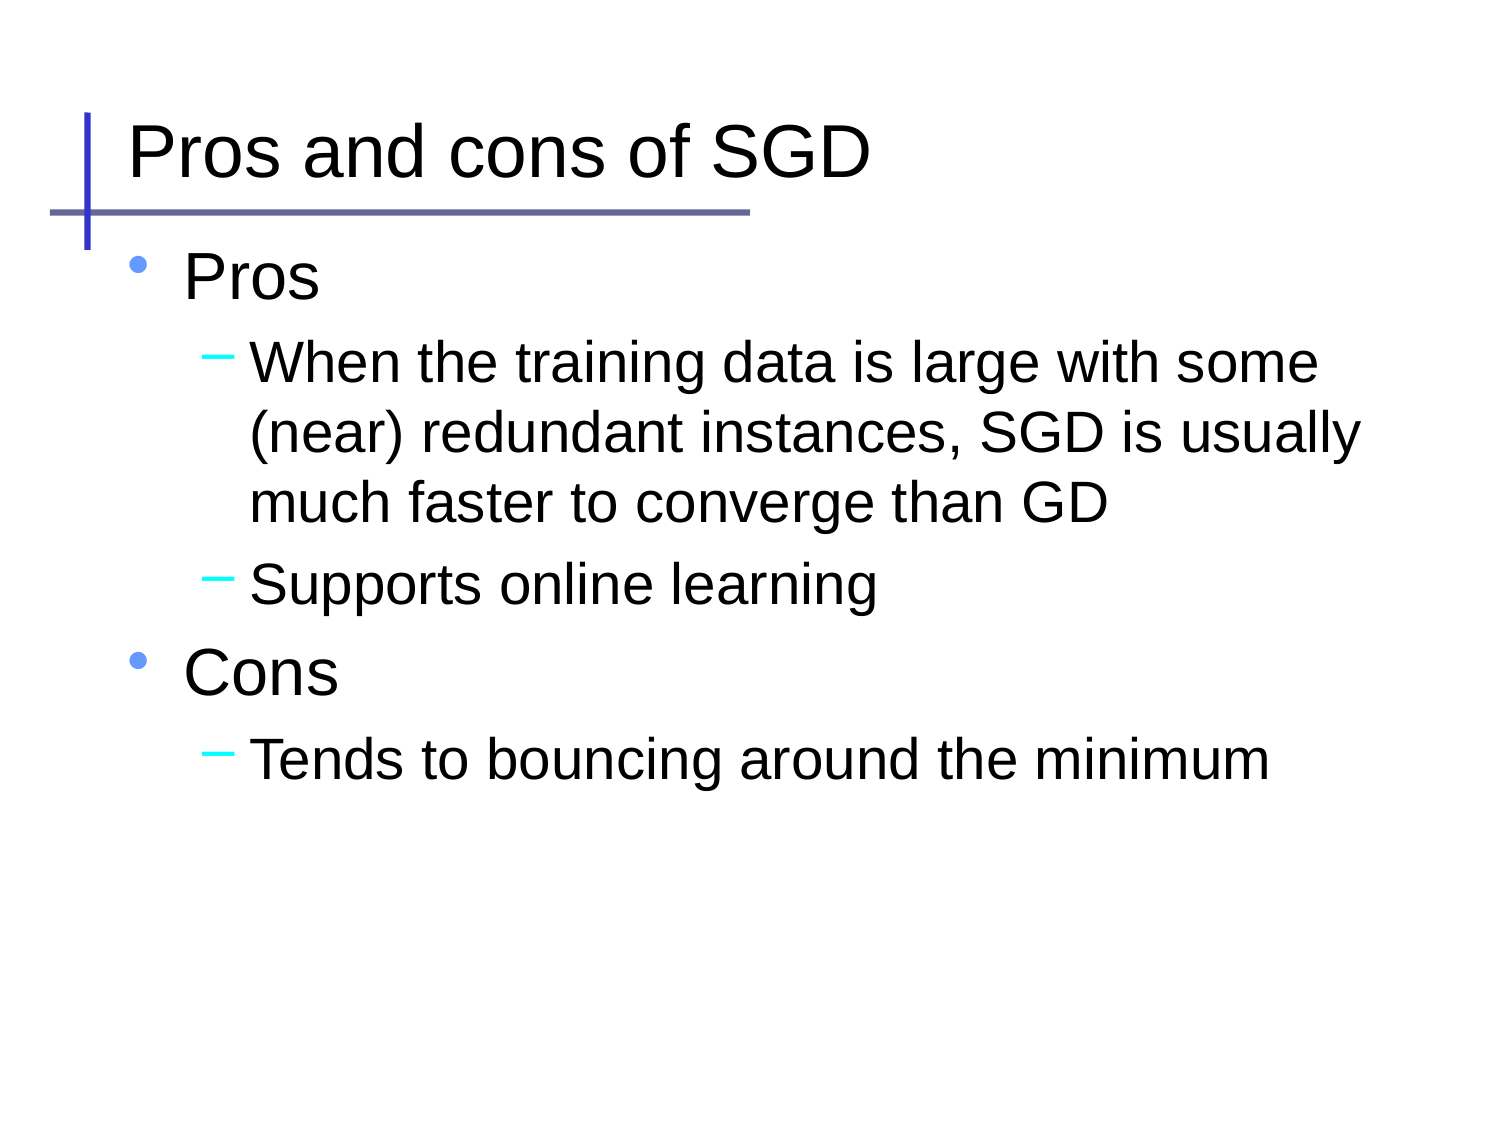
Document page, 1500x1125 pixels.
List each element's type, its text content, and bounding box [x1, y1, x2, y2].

title Pros and cons of SGD [112, 37, 1388, 200]
list Pros When the training data is large with some (near) redundant instances, SGD is usually much faster to converge than GD Supports online learning Cons Tends to bouncing around the minimum [112, 224, 1388, 1013]
